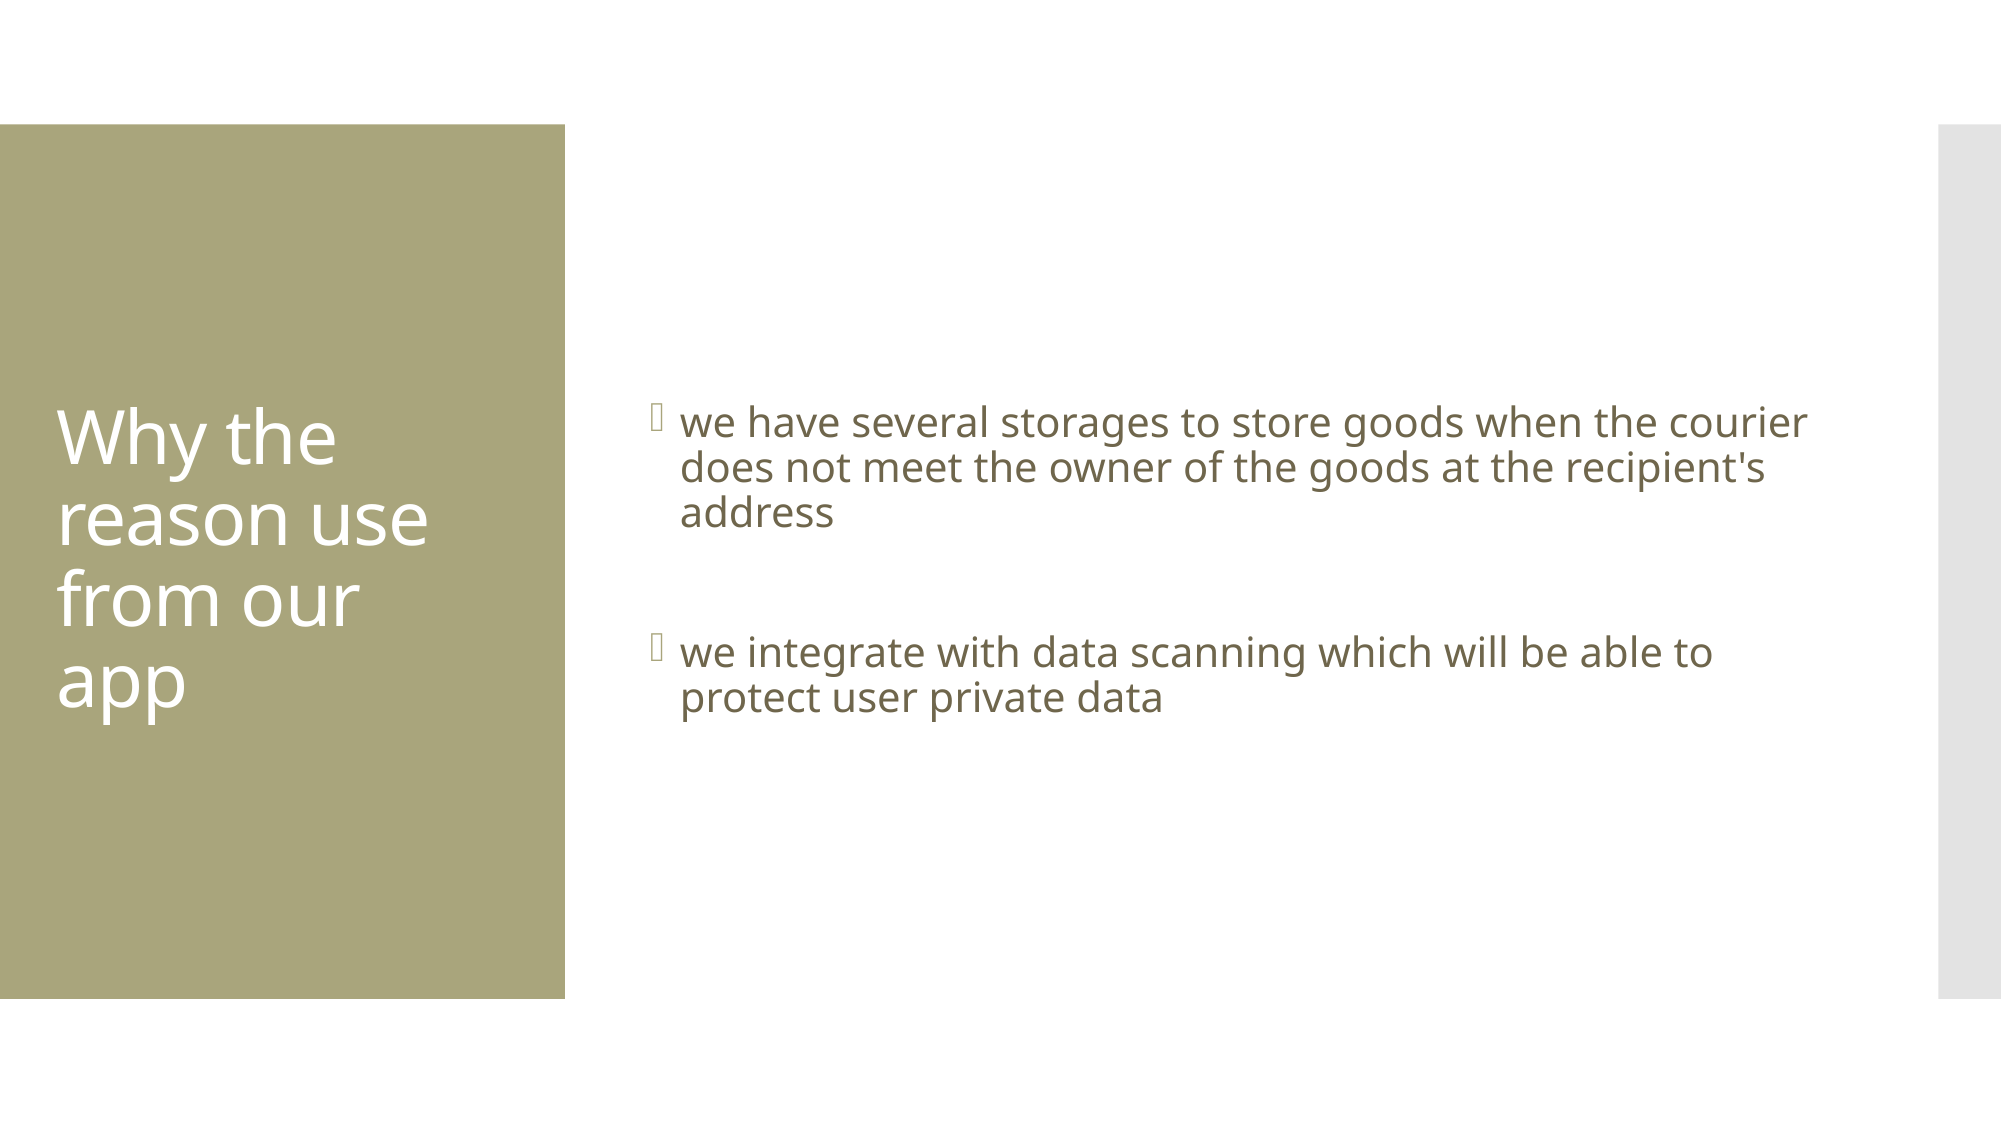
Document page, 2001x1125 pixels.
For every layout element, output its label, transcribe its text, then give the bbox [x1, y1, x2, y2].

list we have several storages to store goods when the courier does not meet the owner of the goods at the recipient's address we integrate with data scanning which will be able to protect user private data [634, 141, 1835, 982]
title Why the reason use from our app [41, 184, 525, 940]
